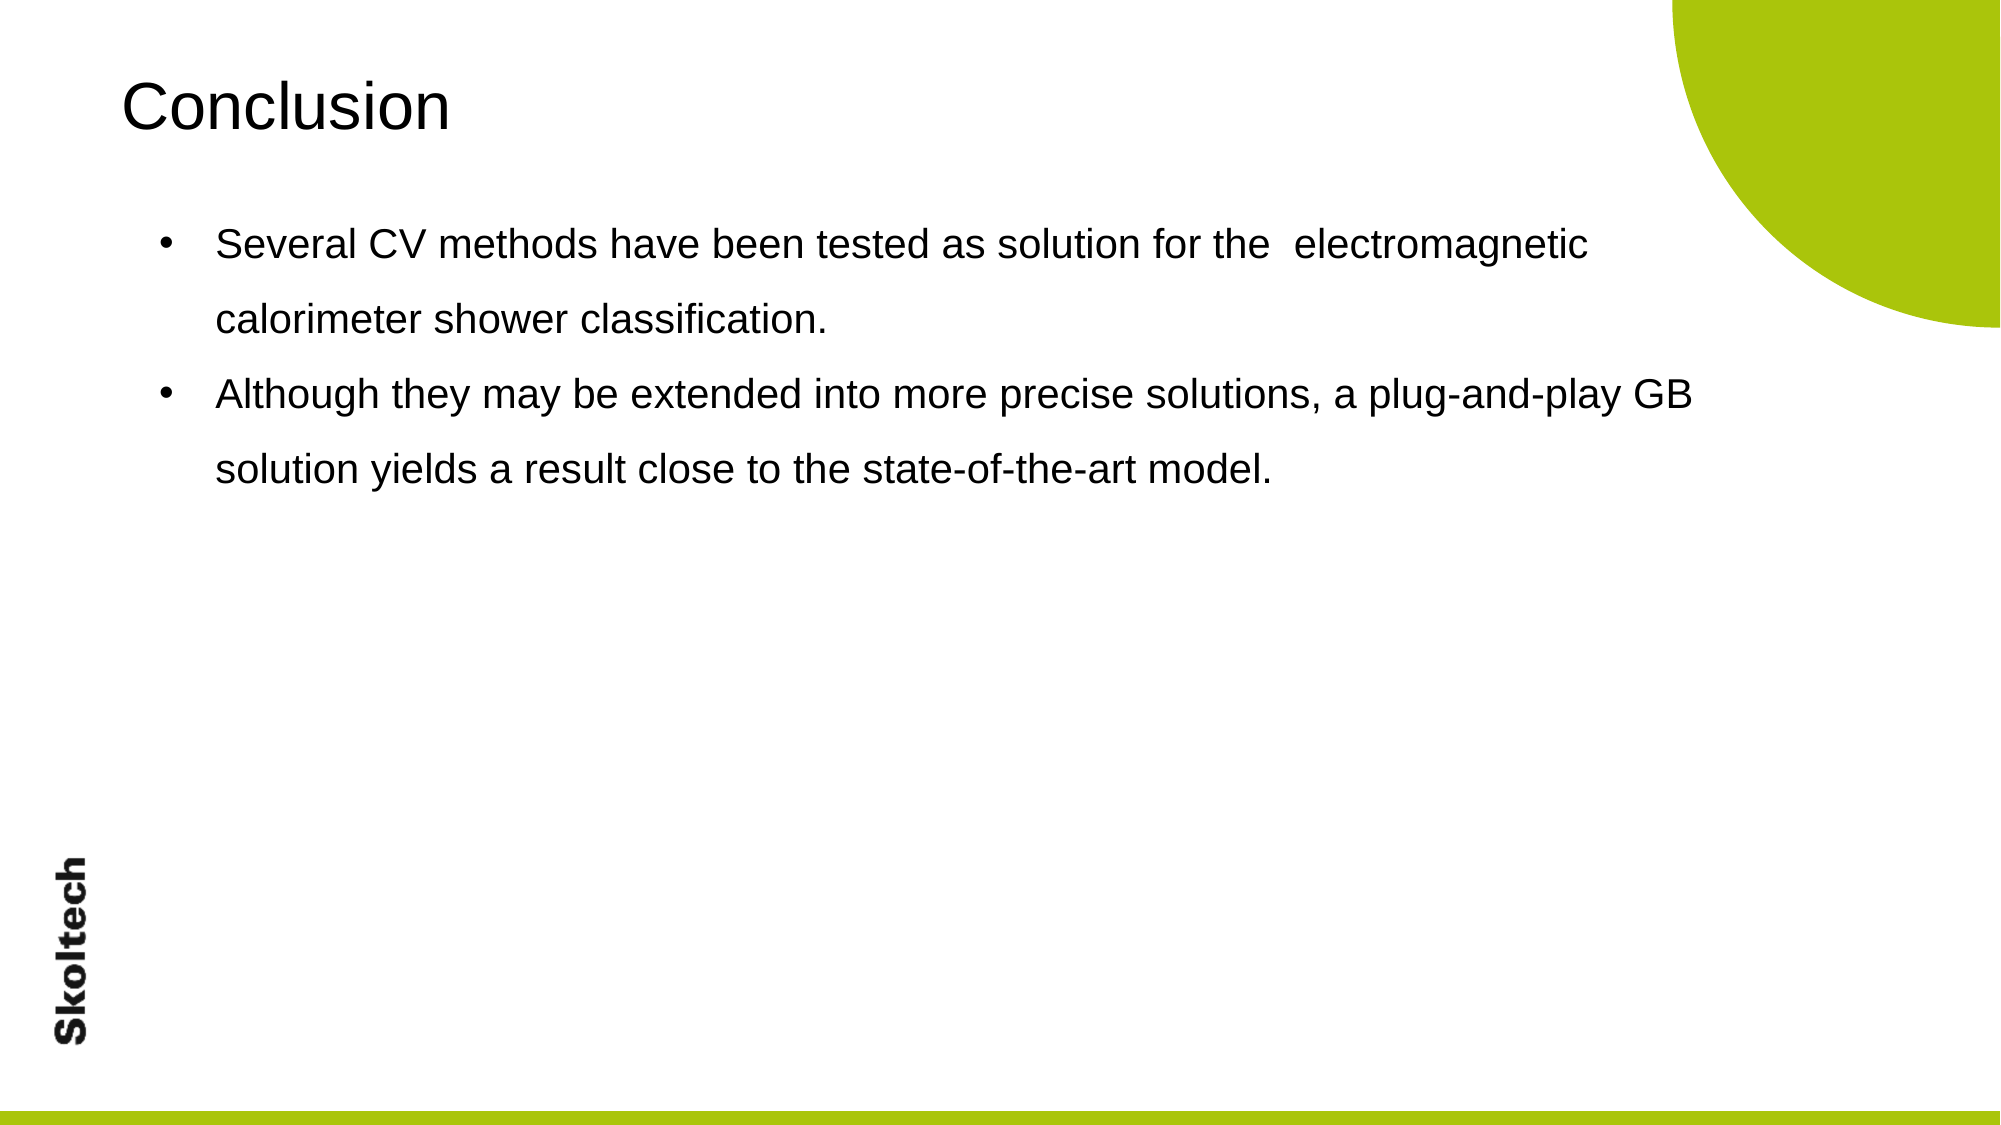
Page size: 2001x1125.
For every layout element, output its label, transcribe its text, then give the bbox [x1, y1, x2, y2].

text_box Conclusion [106, 55, 1263, 151]
picture [54, 853, 86, 1050]
